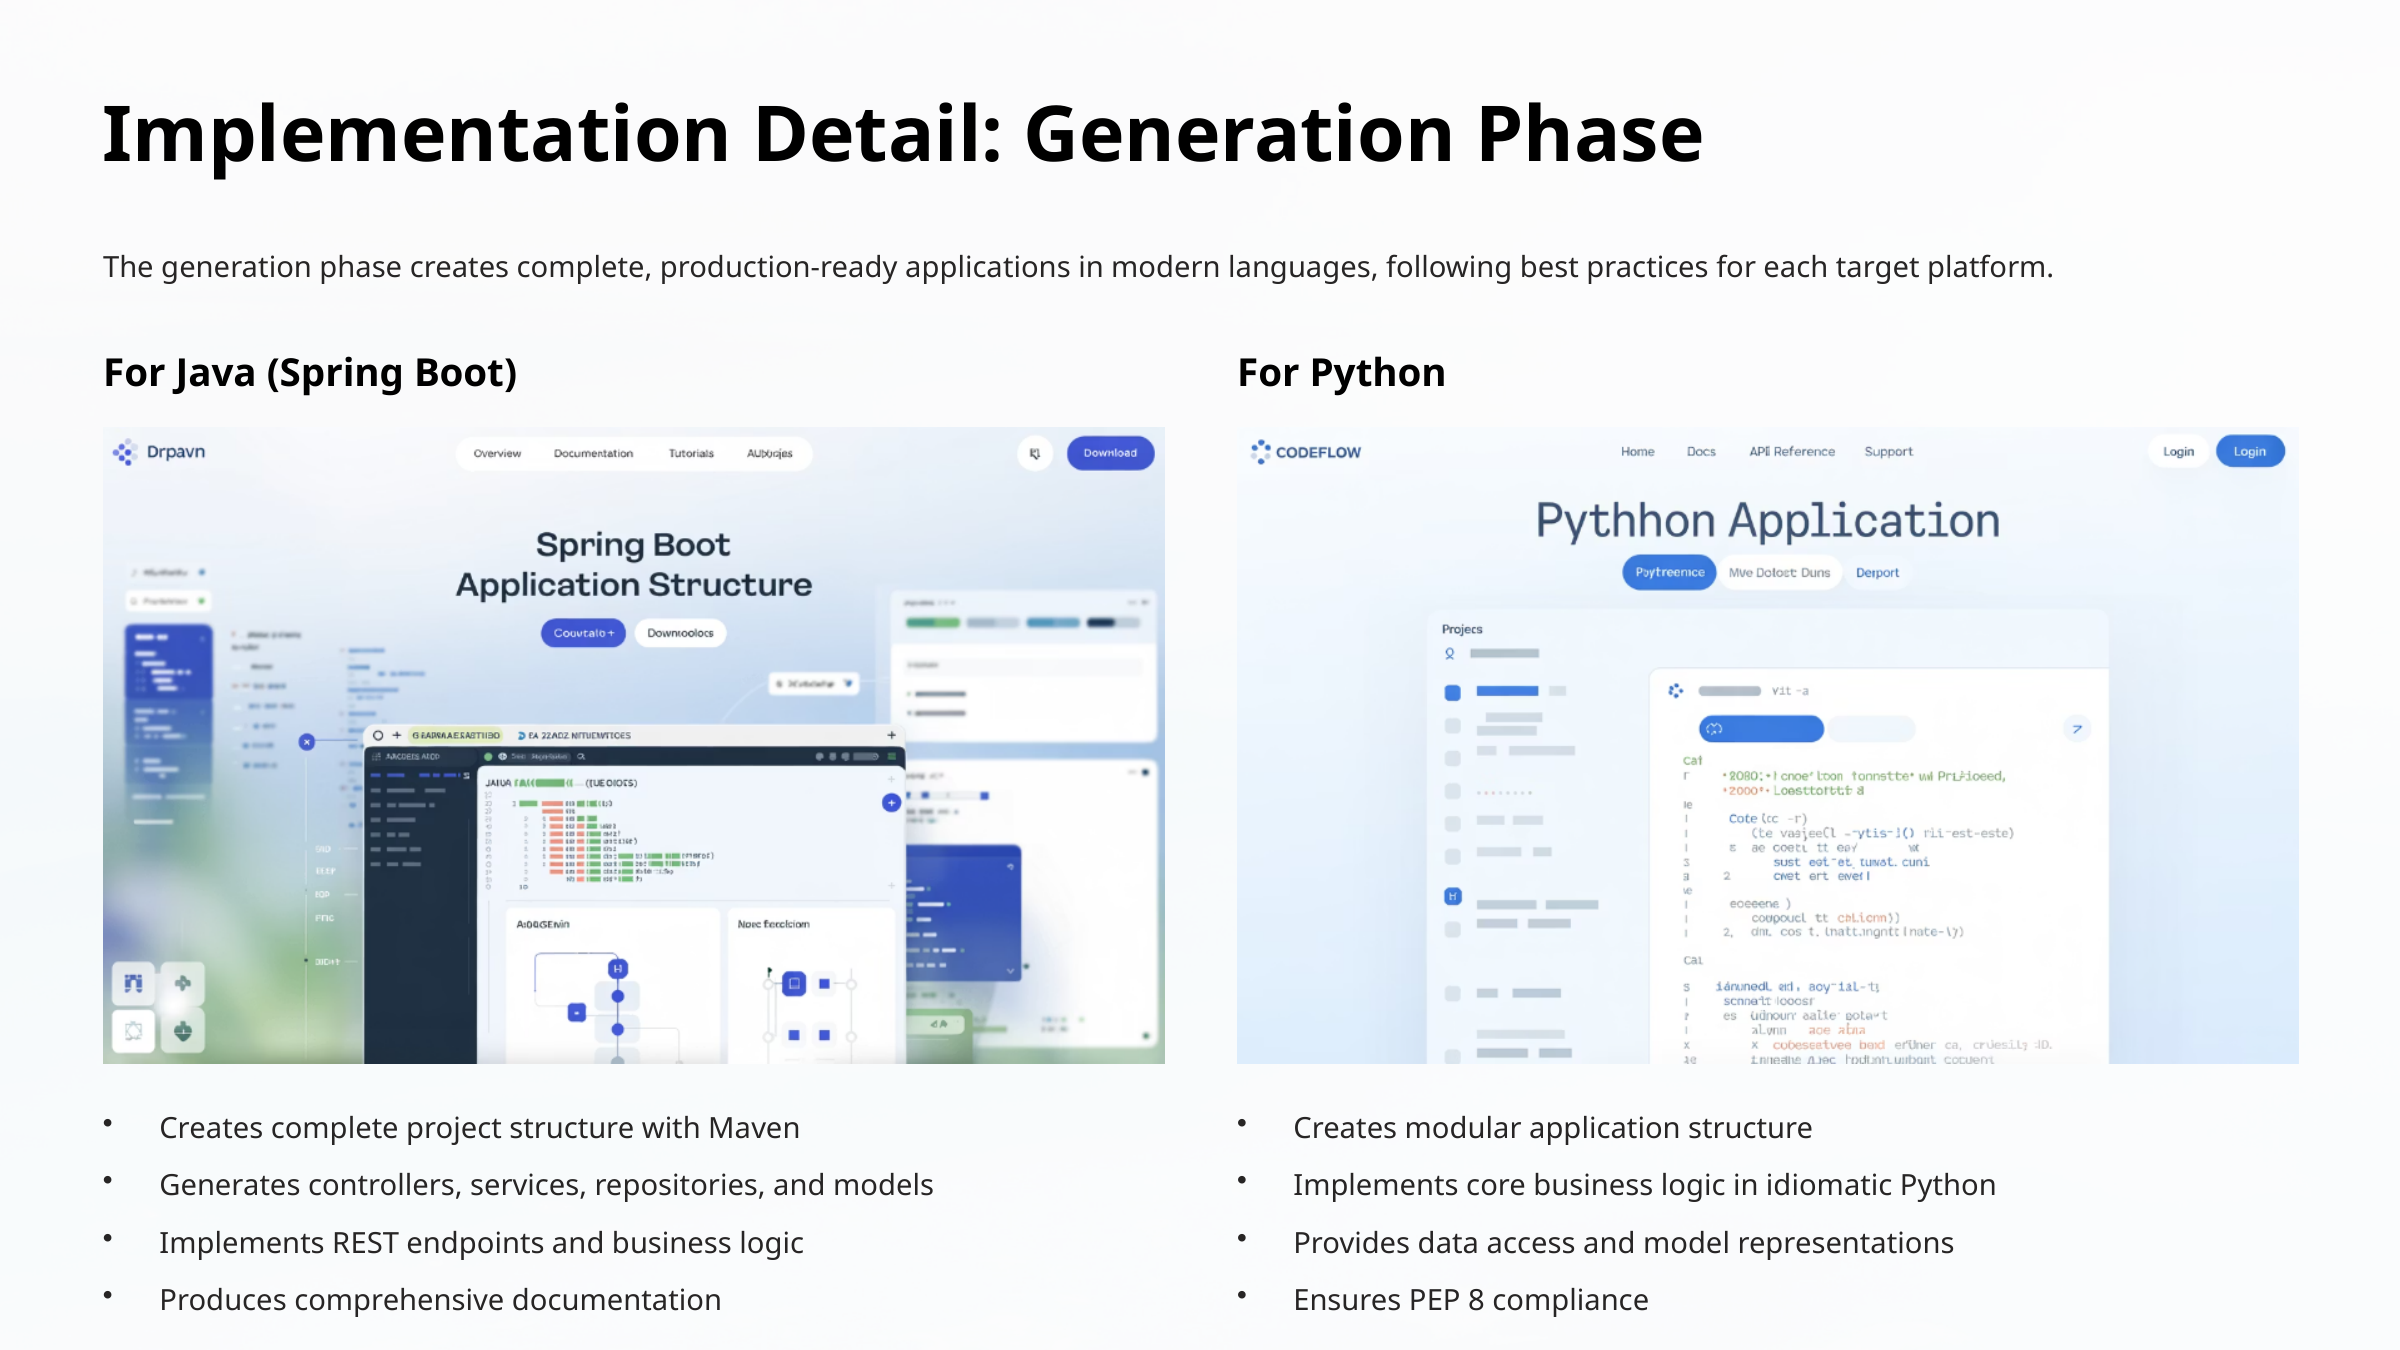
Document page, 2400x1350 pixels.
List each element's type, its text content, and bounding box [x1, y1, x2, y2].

text_box Implementation Detail: Generation Phase [102, 80, 1571, 178]
picture [1237, 427, 2299, 1064]
text_box Produces comprehensive documentation [102, 1269, 1165, 1317]
text_box Generates controllers, services, repositories, and models [102, 1154, 1165, 1202]
text_box Creates complete project structure with Maven [102, 1097, 1165, 1145]
text_box Implements REST endpoints and business logic [102, 1211, 1165, 1259]
text_box The generation phase creates complete, production-ready applications in modern languages, following best practices for each target platform. [103, 236, 2297, 284]
picture [102, 427, 1165, 1064]
text_box For Java (Spring Boot) [103, 346, 490, 395]
text_box Provides data access and model representations [1237, 1211, 2299, 1259]
text_box Ensures PEP 8 compliance [1237, 1269, 2299, 1317]
text_box For Python [1237, 346, 1624, 395]
text_box Implements core business logic in idiomatic Python [1237, 1154, 2299, 1202]
text_box Creates modular application structure [1237, 1097, 2299, 1145]
